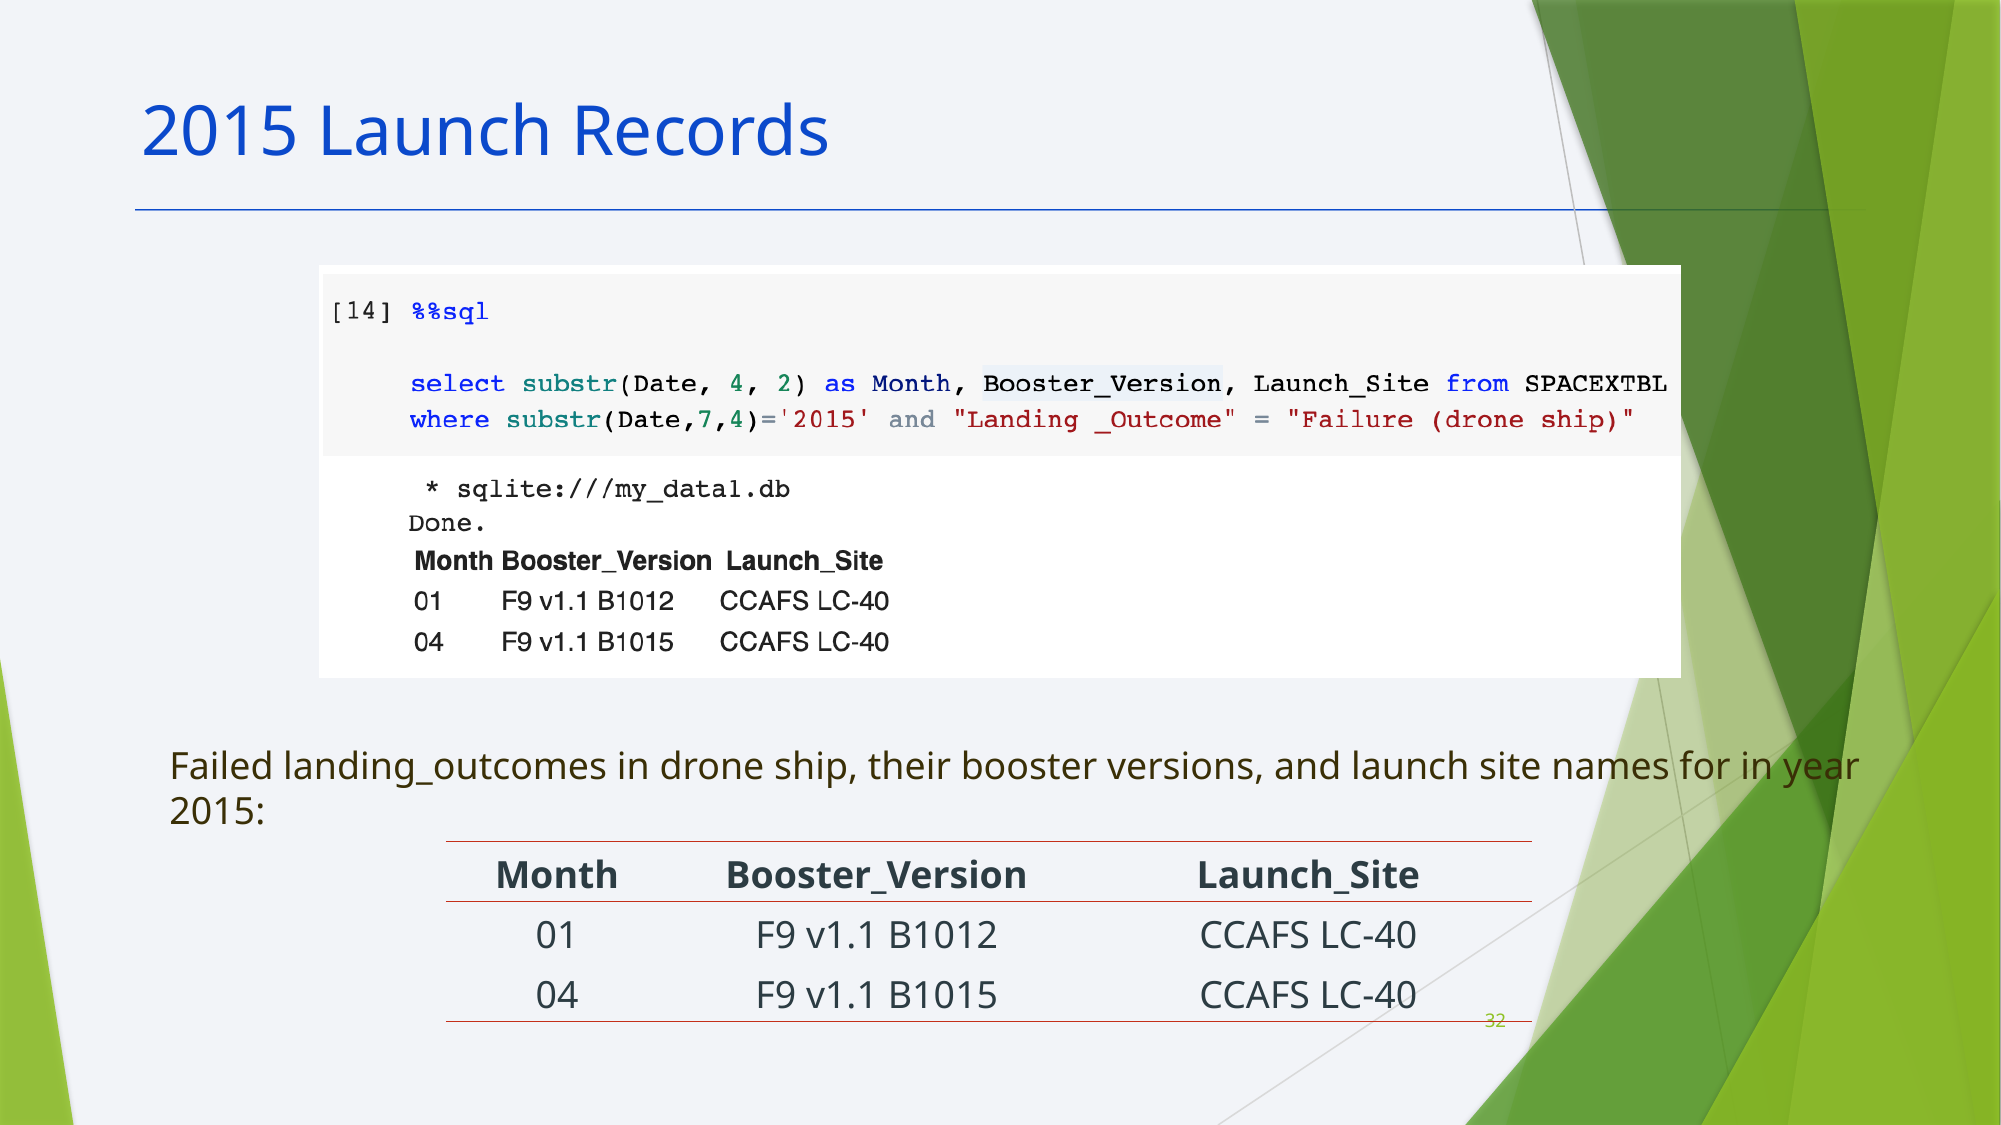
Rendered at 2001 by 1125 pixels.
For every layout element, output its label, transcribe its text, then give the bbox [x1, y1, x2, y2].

table_cell F9 v1.1 B1015 [668, 962, 1085, 1021]
slide_number 32 [1409, 1022, 1522, 1051]
table_cell 01 [446, 902, 668, 962]
table_cell CCAFS LC-40 [1085, 902, 1532, 962]
picture [1221, 888, 1576, 1125]
text_box 2015 Launch Records [126, 88, 1852, 179]
table_cell CCAFS LC-40 [1085, 962, 1532, 1021]
table_cell F9 v1.1 B1012 [668, 902, 1085, 962]
picture [1547, 46, 1563, 88]
table_header Month [446, 842, 668, 901]
table_cell 04 [446, 962, 668, 1021]
table_header Launch_Site [1085, 842, 1532, 901]
text_box Failed landing_outcomes in drone ship, their booster versions, and launch site names for in year 2015: [154, 734, 1880, 840]
table_header Booster_Version [668, 842, 1085, 901]
picture [0, 0, 1681, 1125]
